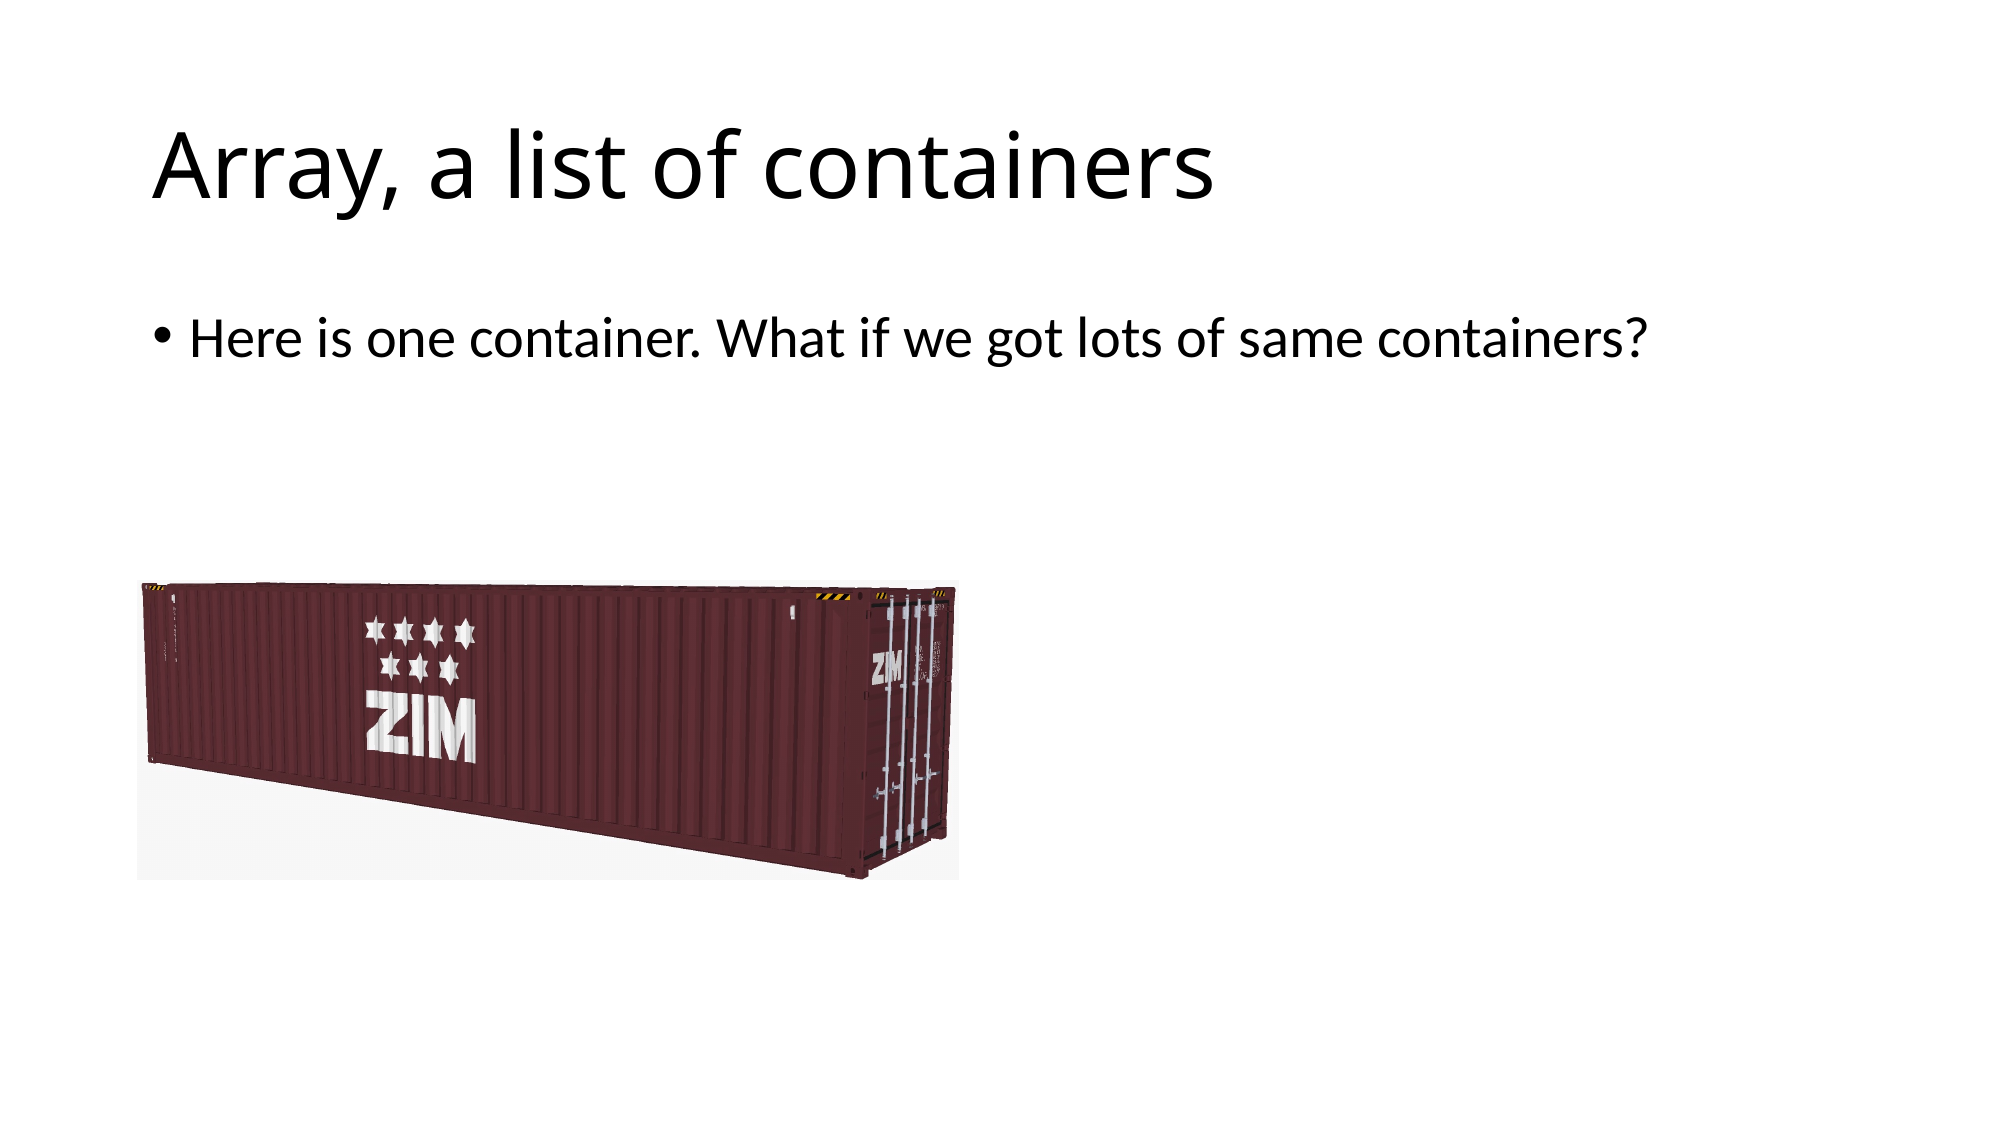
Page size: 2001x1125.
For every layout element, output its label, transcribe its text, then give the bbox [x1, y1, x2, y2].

title Array, a list of containers [137, 59, 1863, 278]
list Here is one container. What if we got lots of same containers? [137, 299, 1863, 1014]
picture [137, 580, 959, 880]
